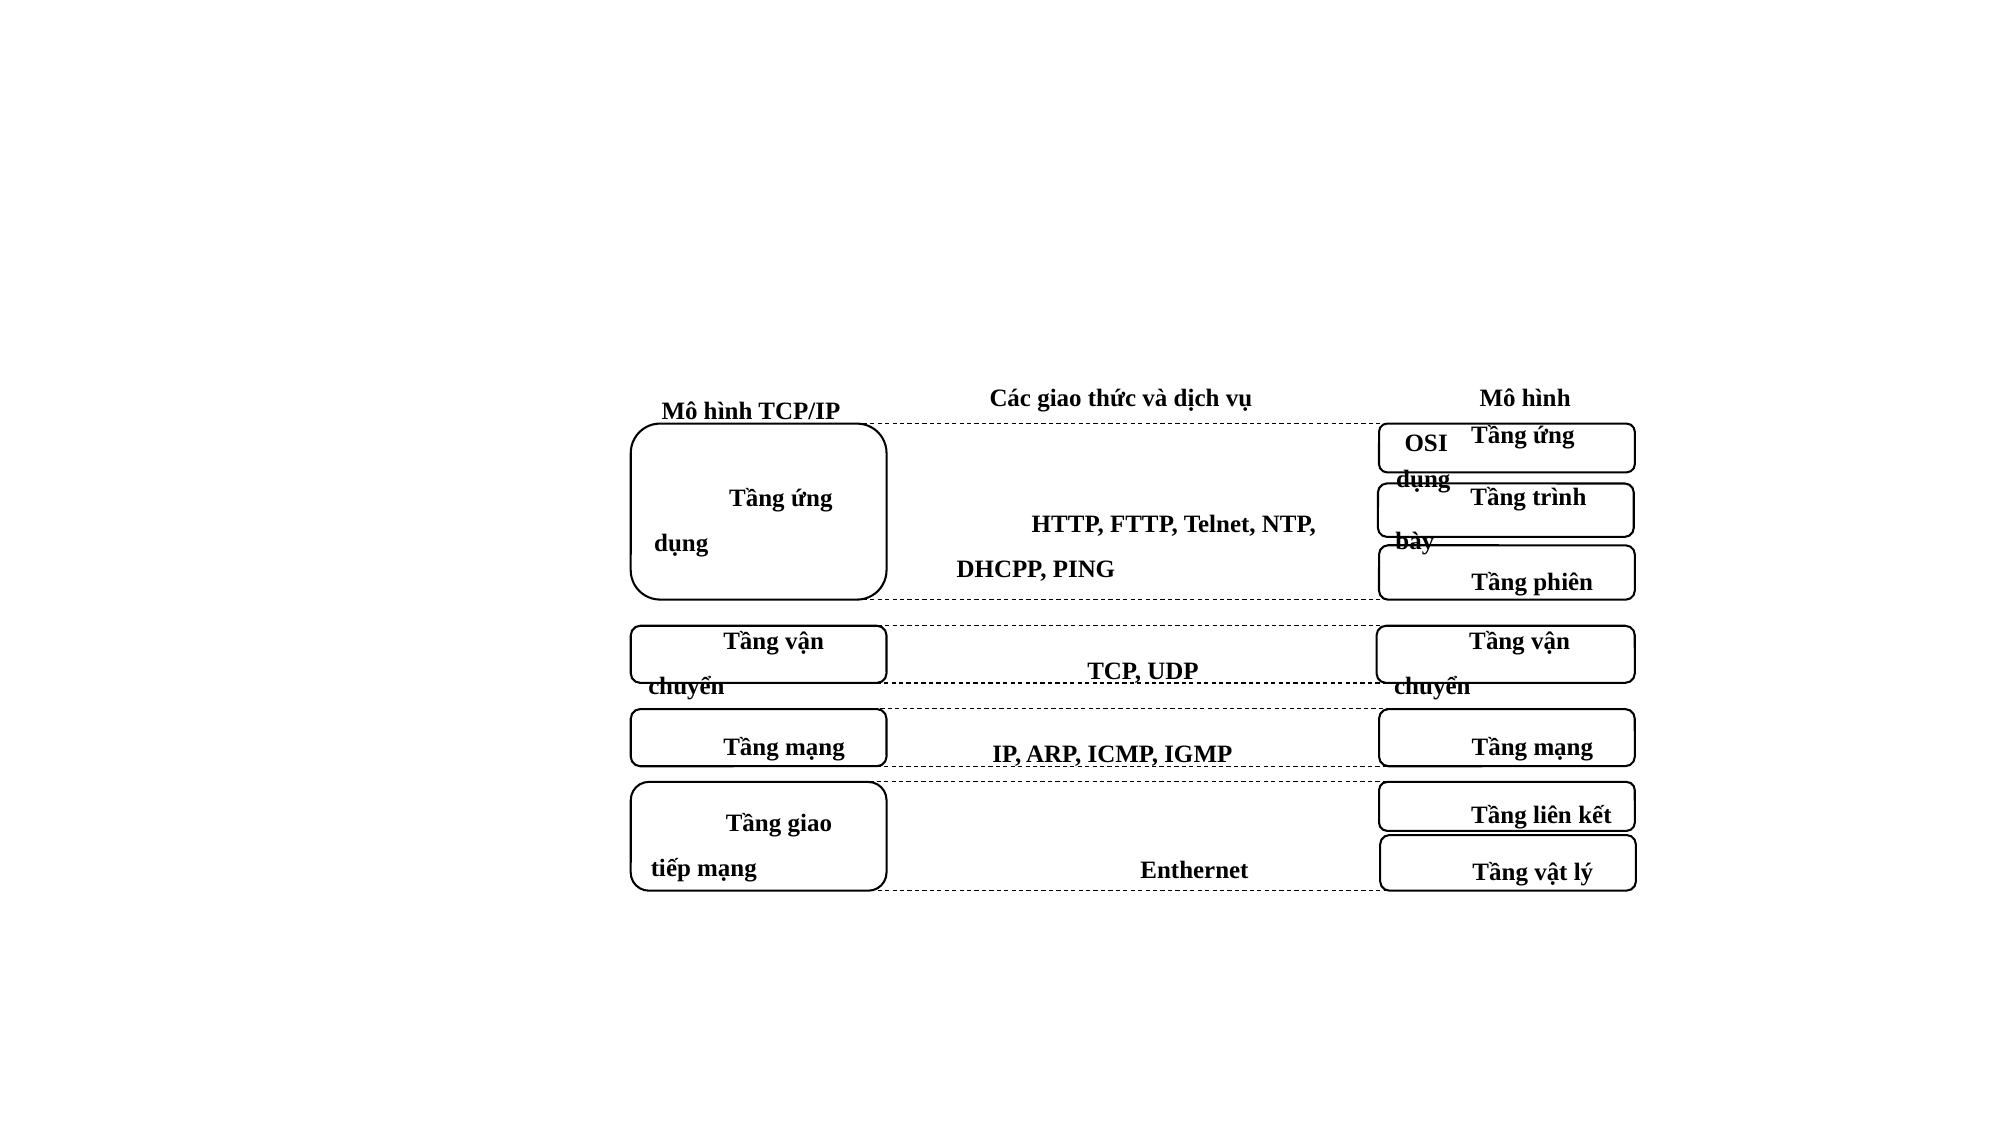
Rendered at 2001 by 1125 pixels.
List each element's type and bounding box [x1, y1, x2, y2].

text_box [571, 359, 1636, 903]
